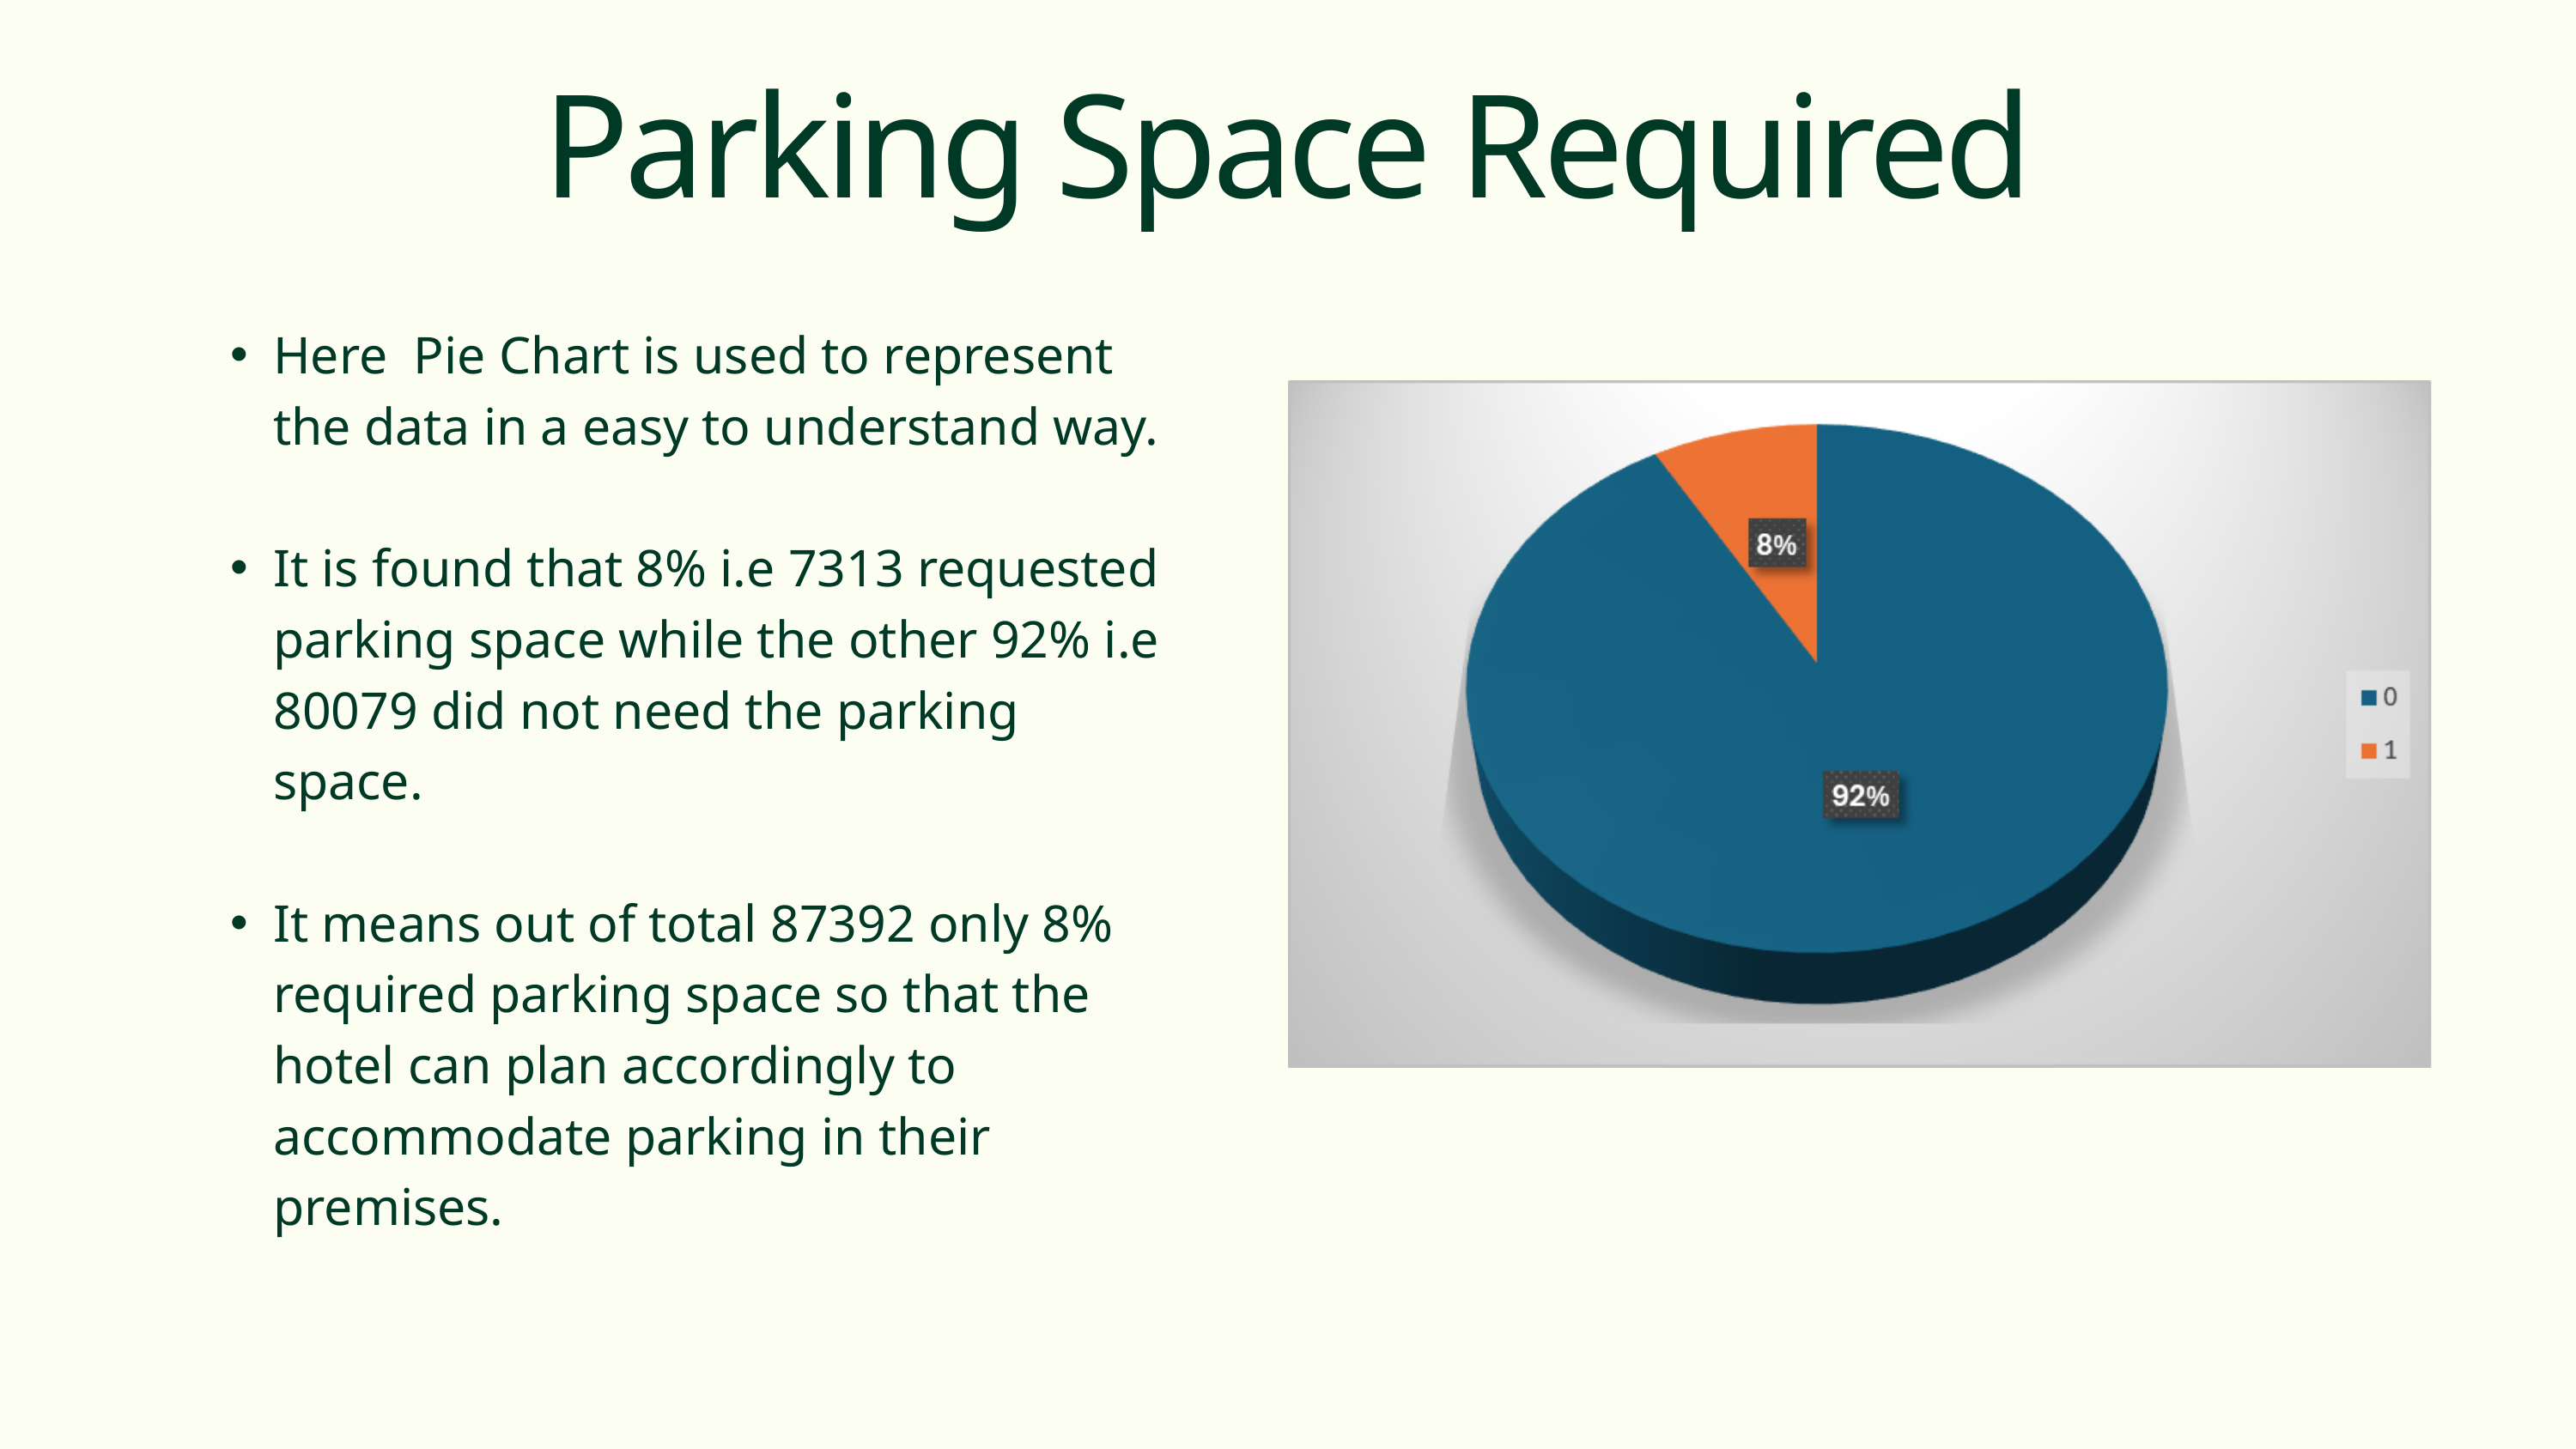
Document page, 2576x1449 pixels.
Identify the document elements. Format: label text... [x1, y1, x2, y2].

text_box Here Pie Chart is used to represent the data in a easy to understand way. It is found that 8% i.e 7313 requested parking space while the other 92% i.e 80079 did not need the parking space. It means out of total 87392 only 8% required parking space so that the hotel can plan accordingly to accommodate parking in their premises. [186, 313, 1175, 1449]
text_box Parking Space Required [383, 68, 2193, 227]
text_box [1288, 380, 2432, 1068]
